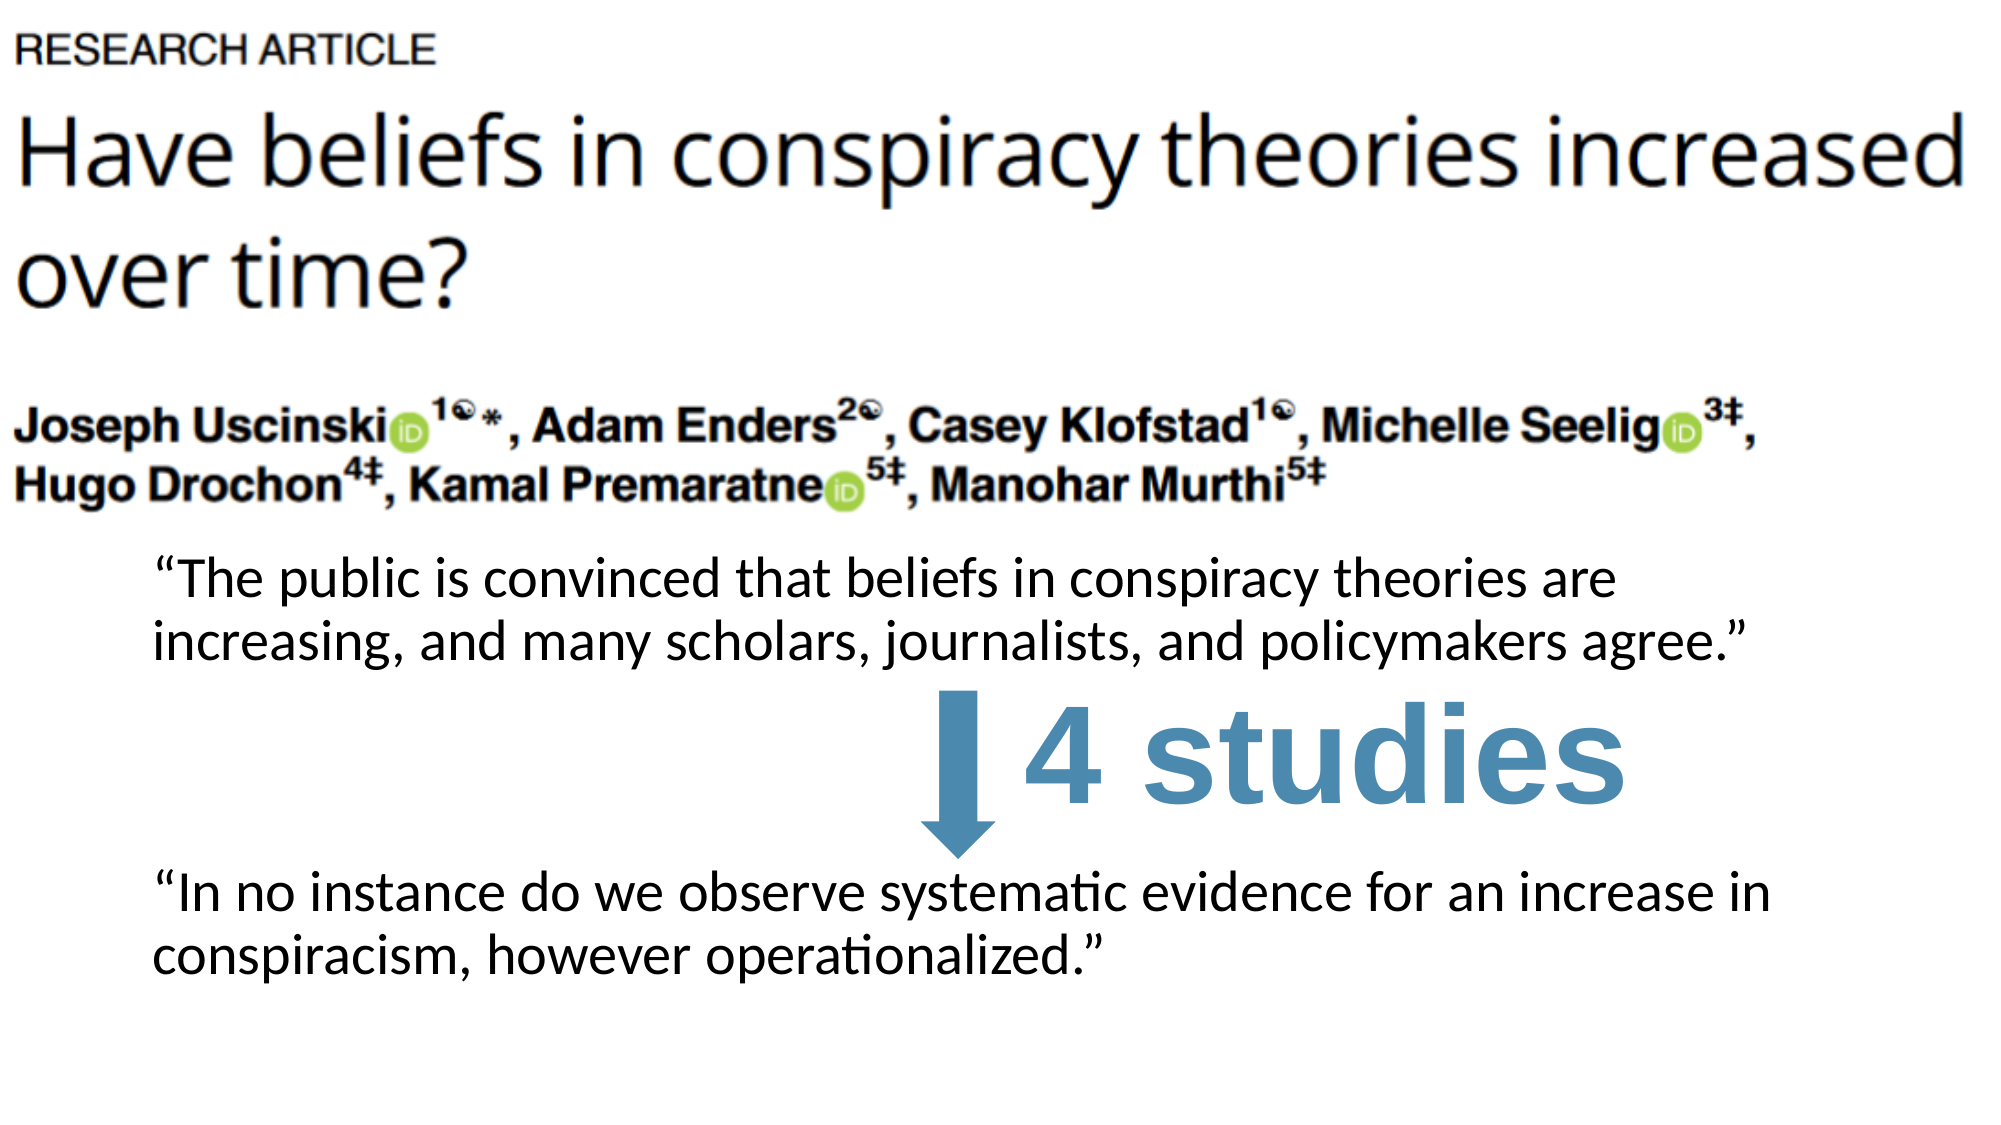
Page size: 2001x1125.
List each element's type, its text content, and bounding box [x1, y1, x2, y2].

list “The public is convinced that beliefs in conspiracy theories are increasing, and many scholars, journalists, and policymakers agree.” “In no instance do we observe systematic evidence for an increase in conspiracism, however operationalized.” [137, 539, 1863, 1053]
text_box 4 studies [633, 635, 2000, 993]
picture [0, 0, 2000, 529]
